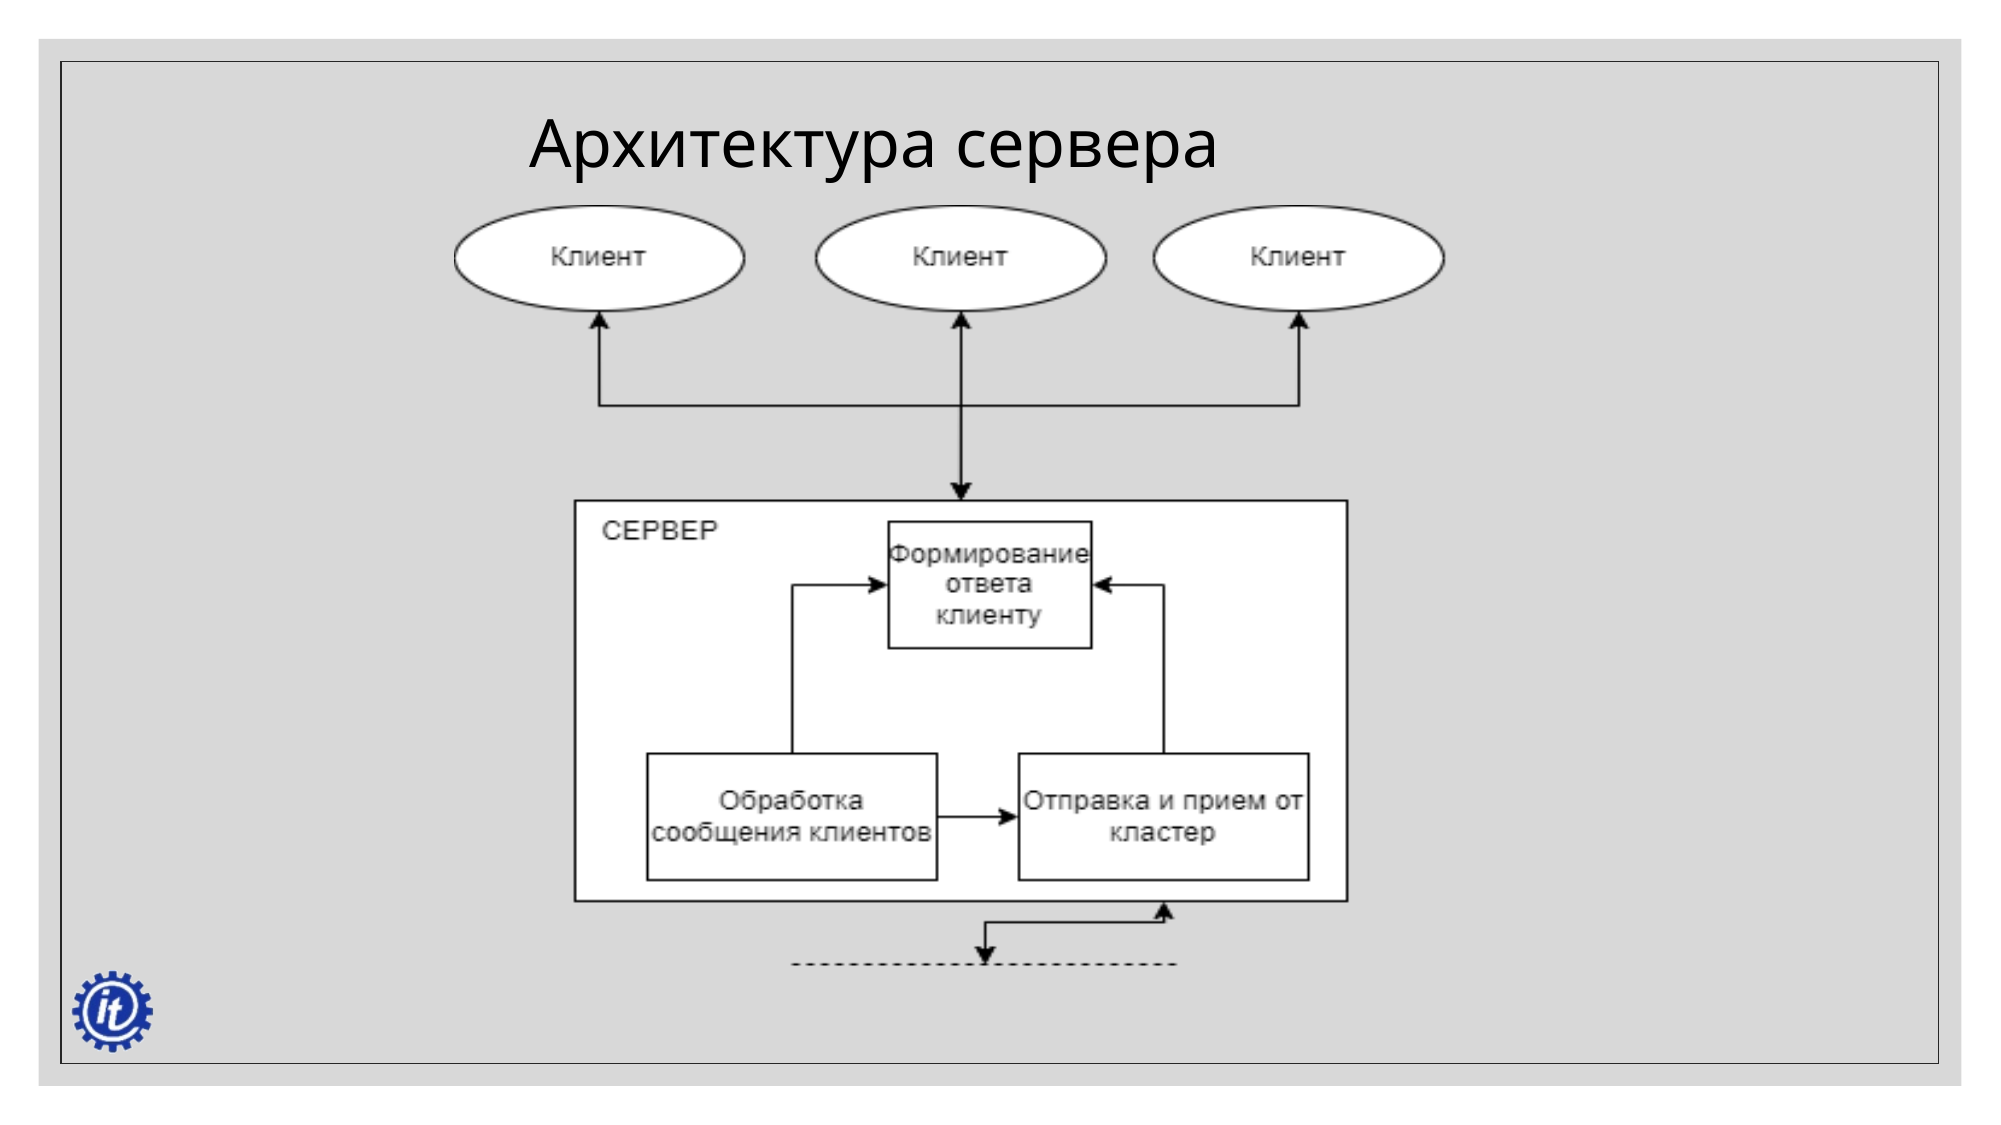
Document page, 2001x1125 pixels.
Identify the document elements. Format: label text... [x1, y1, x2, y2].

picture [454, 205, 1448, 986]
picture [57, 970, 167, 1058]
text_box Архитектура сервера [514, 92, 1486, 188]
